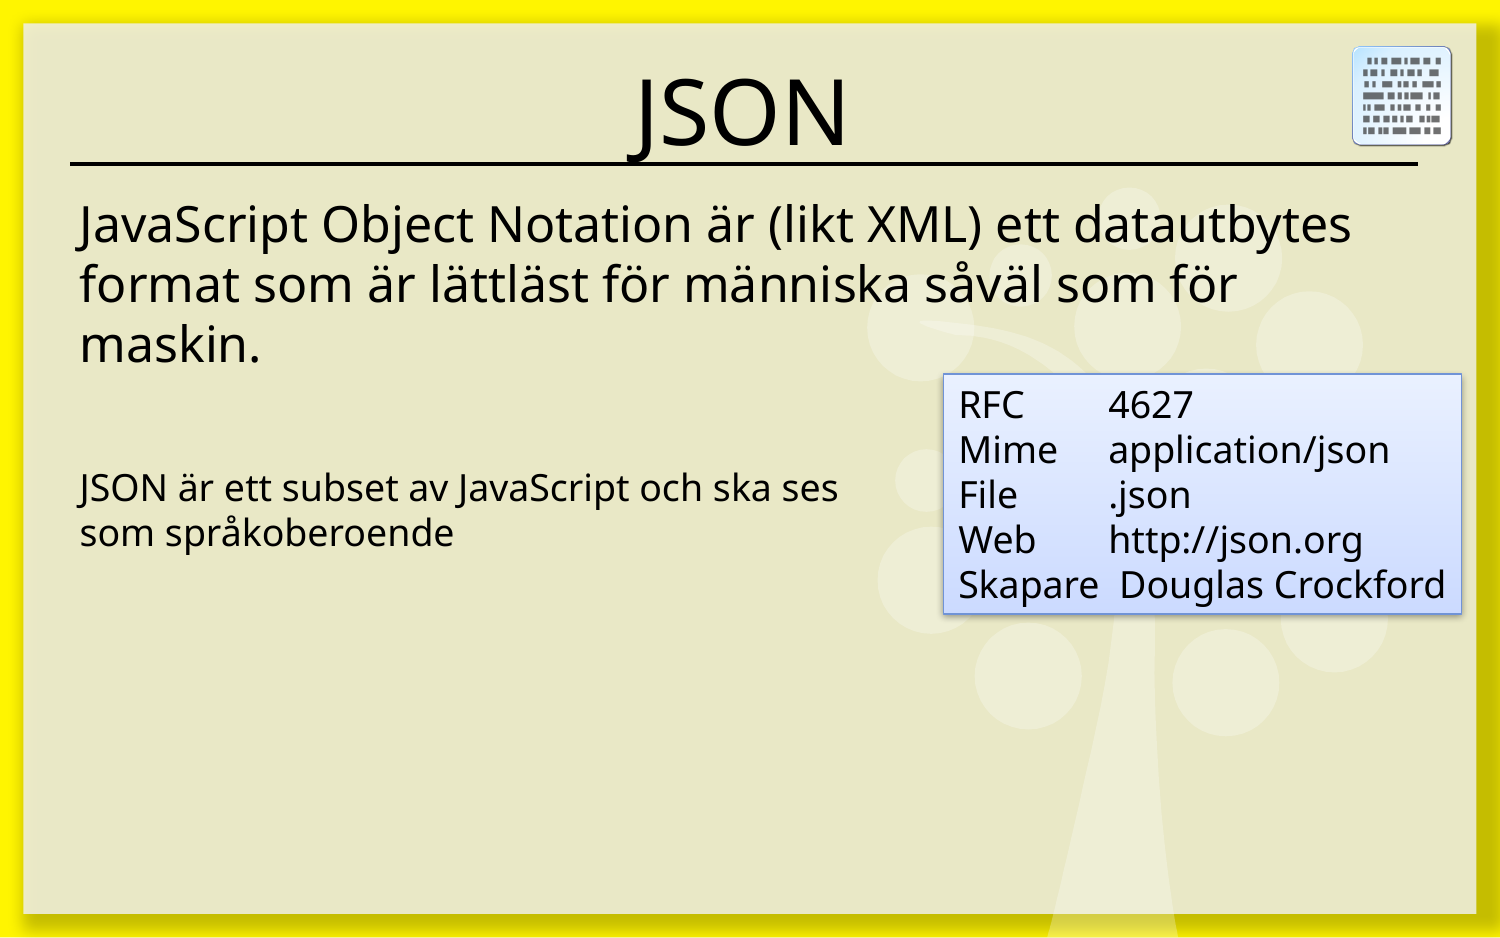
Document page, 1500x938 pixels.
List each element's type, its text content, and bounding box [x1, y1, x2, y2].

picture [1349, 43, 1455, 149]
text_box JavaScript Object Notation är (likt XML) ett datautbytes format som är lättläst för människa såväl som för maskin. [64, 185, 1424, 425]
text_box RFC 4627 Mime application/json File .json Web http://json.org Skapare Douglas Crockford [943, 373, 1462, 615]
text_box JSON är ett subset av JavaScript och ska ses som språkoberoende [64, 456, 892, 562]
title JSON [105, 46, 1381, 174]
